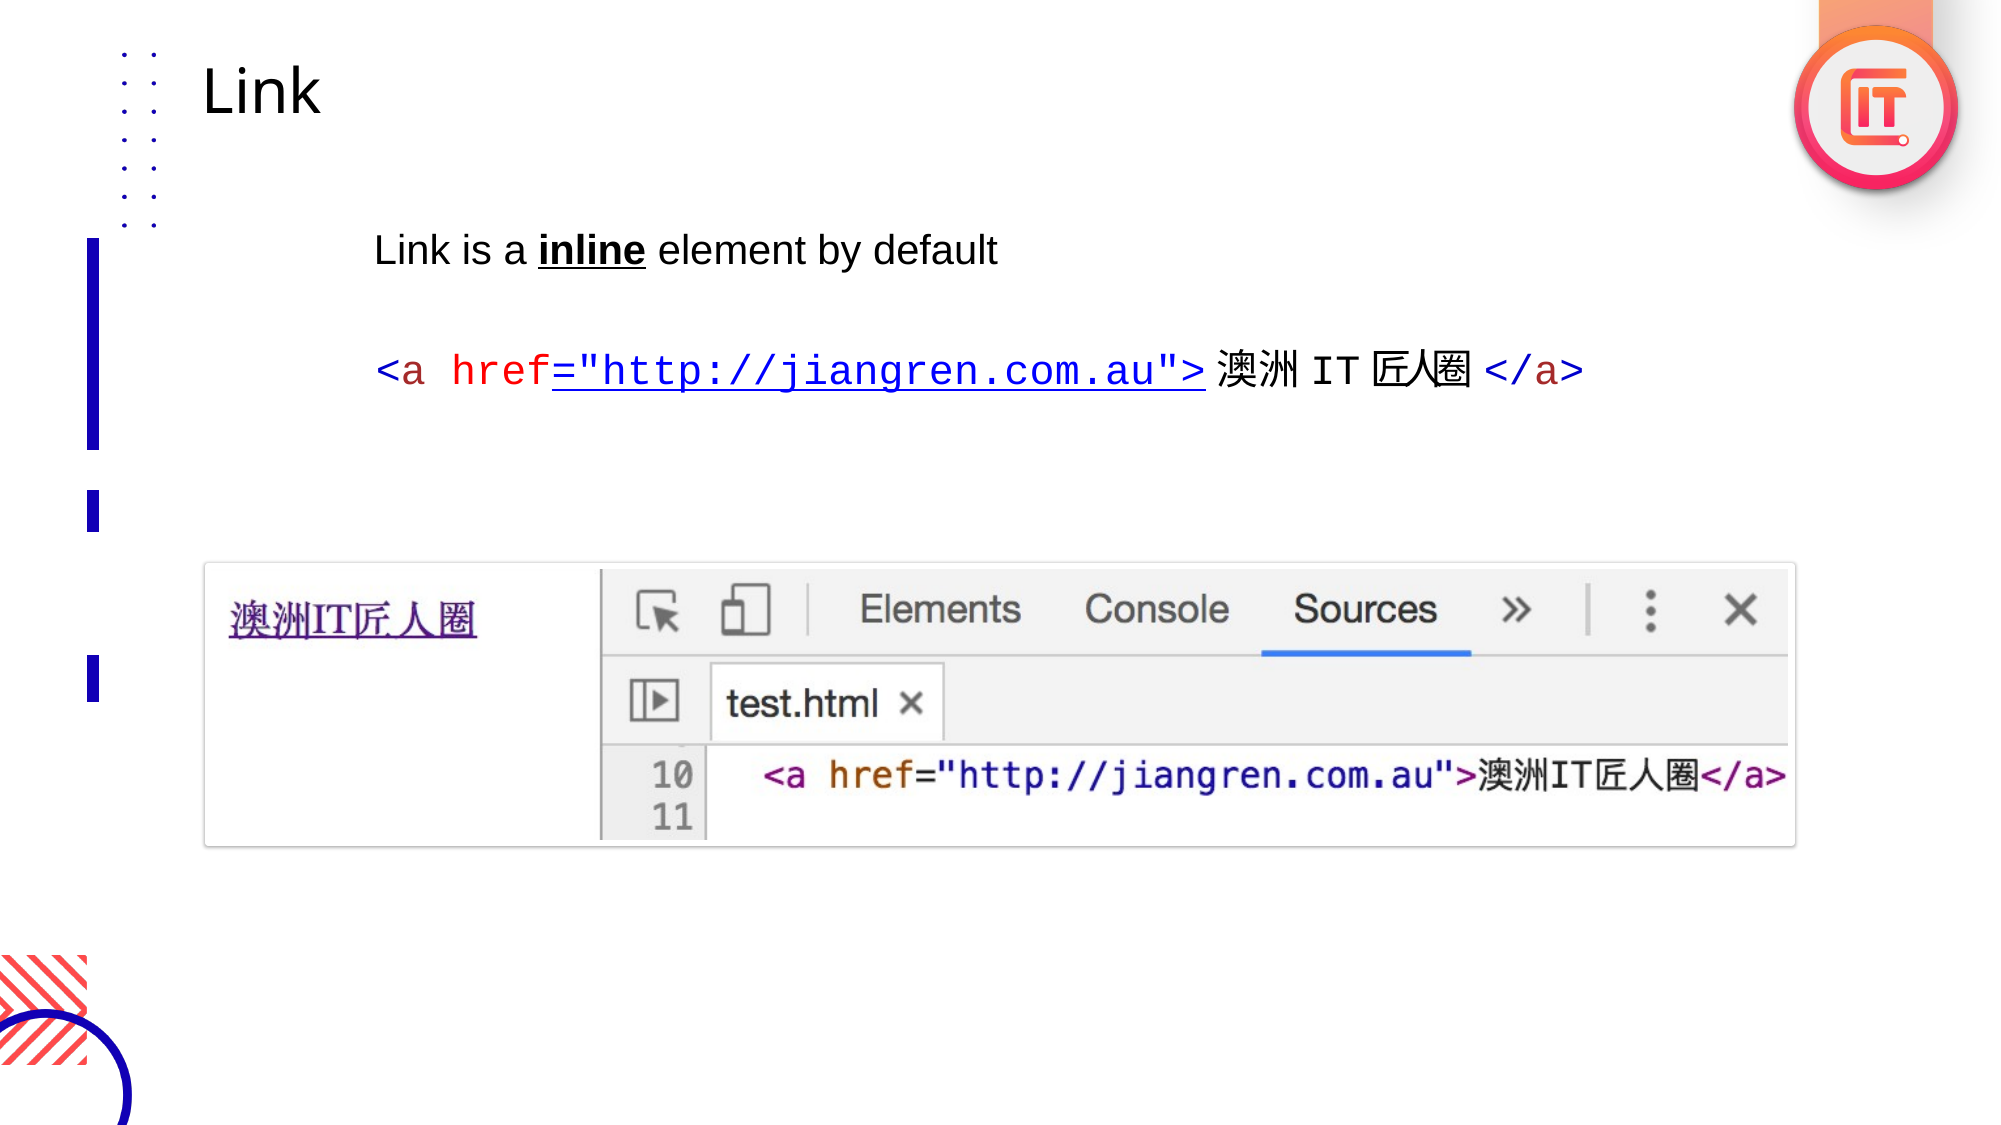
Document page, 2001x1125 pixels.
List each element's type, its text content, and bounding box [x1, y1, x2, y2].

picture [0, 955, 132, 1125]
text_box [208, 565, 1792, 843]
text_box Link [193, 52, 331, 135]
text_box <a href="http://jiangren.com.au">澳洲IT匠人 圈</a> [373, 258, 1720, 394]
picture [1787, 22, 1965, 200]
text_box [200, 559, 1800, 852]
picture [122, 52, 156, 228]
text_box Link is a inline element by default [366, 215, 1006, 281]
